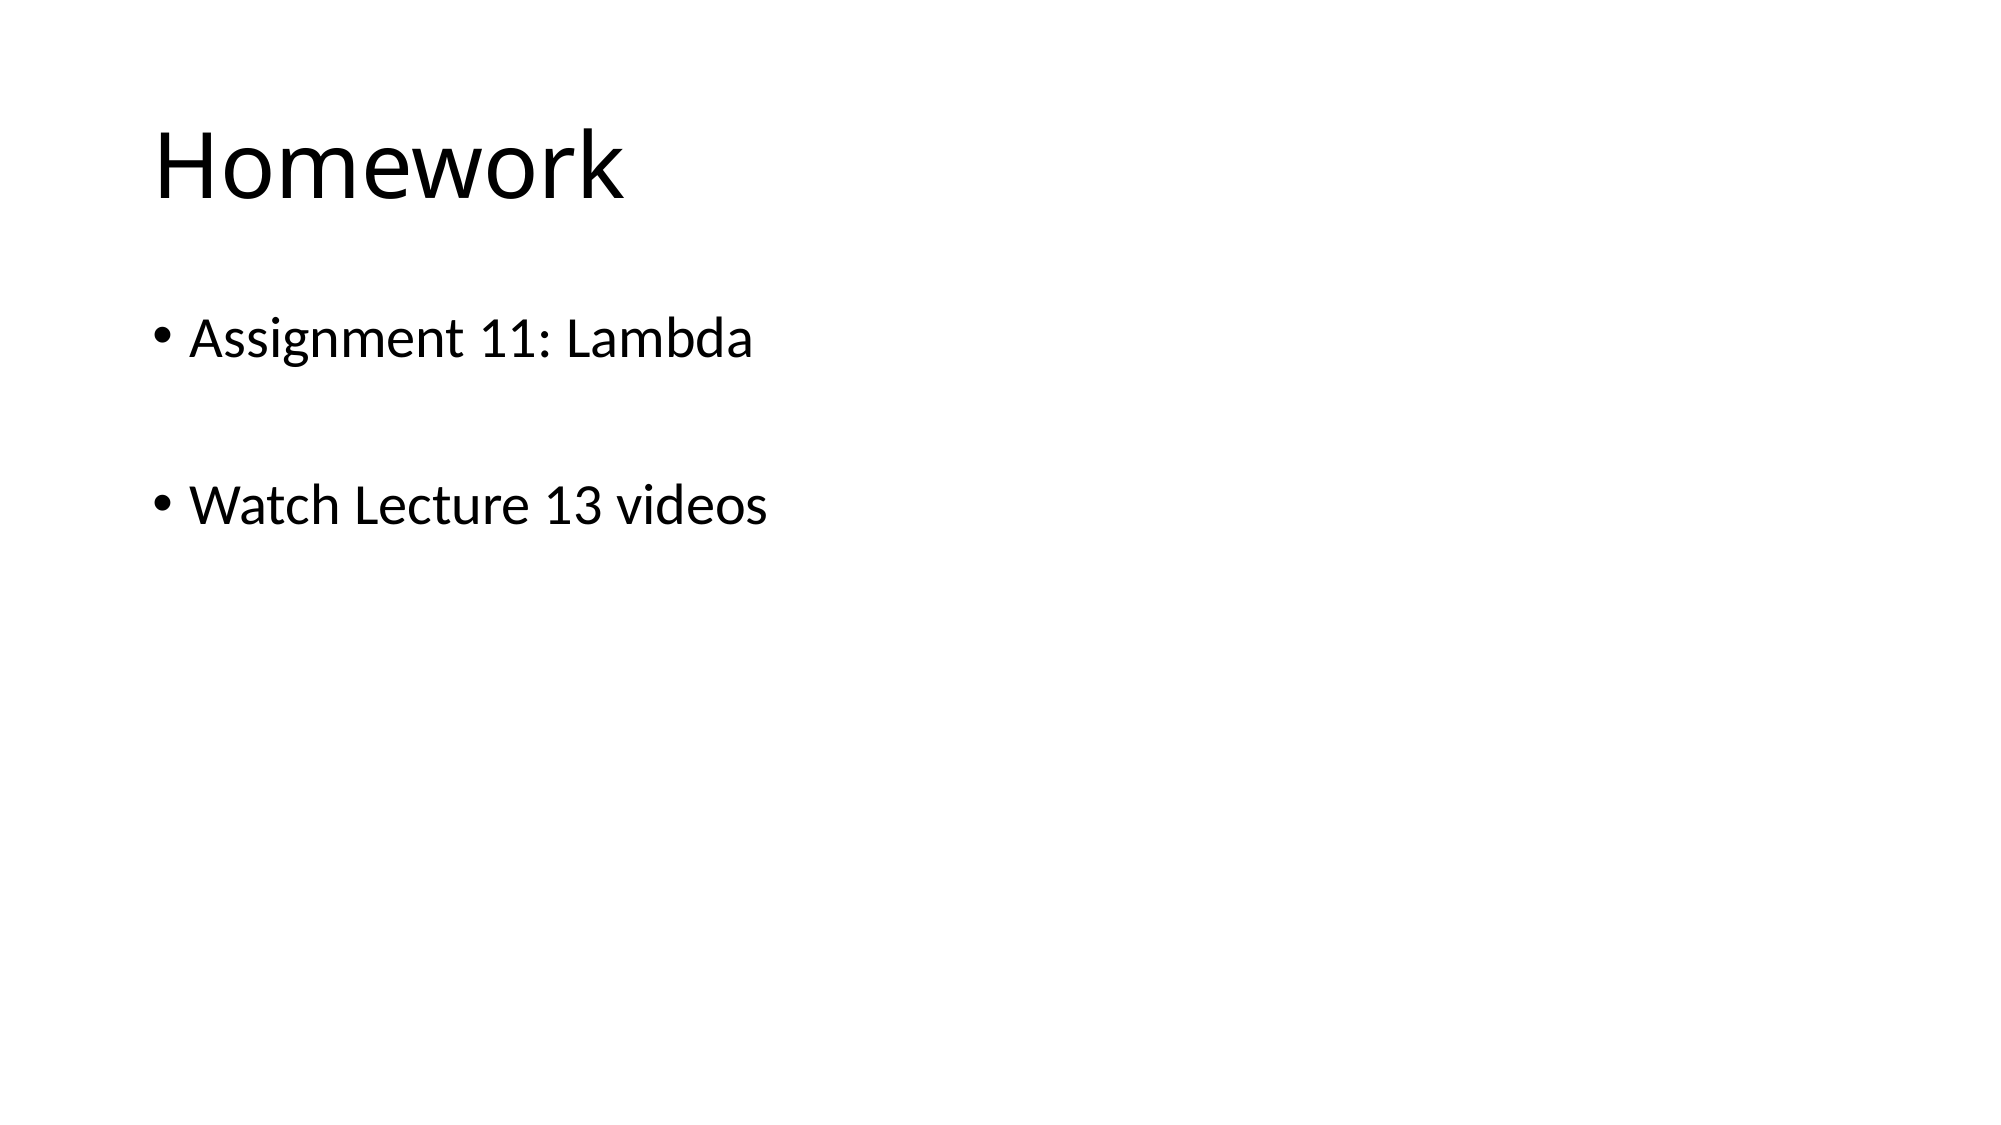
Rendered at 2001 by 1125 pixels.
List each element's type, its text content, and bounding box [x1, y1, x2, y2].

title Homework [137, 59, 1863, 278]
list Assignment 11: Lambda Watch Lecture 13 videos [137, 299, 1863, 1014]
